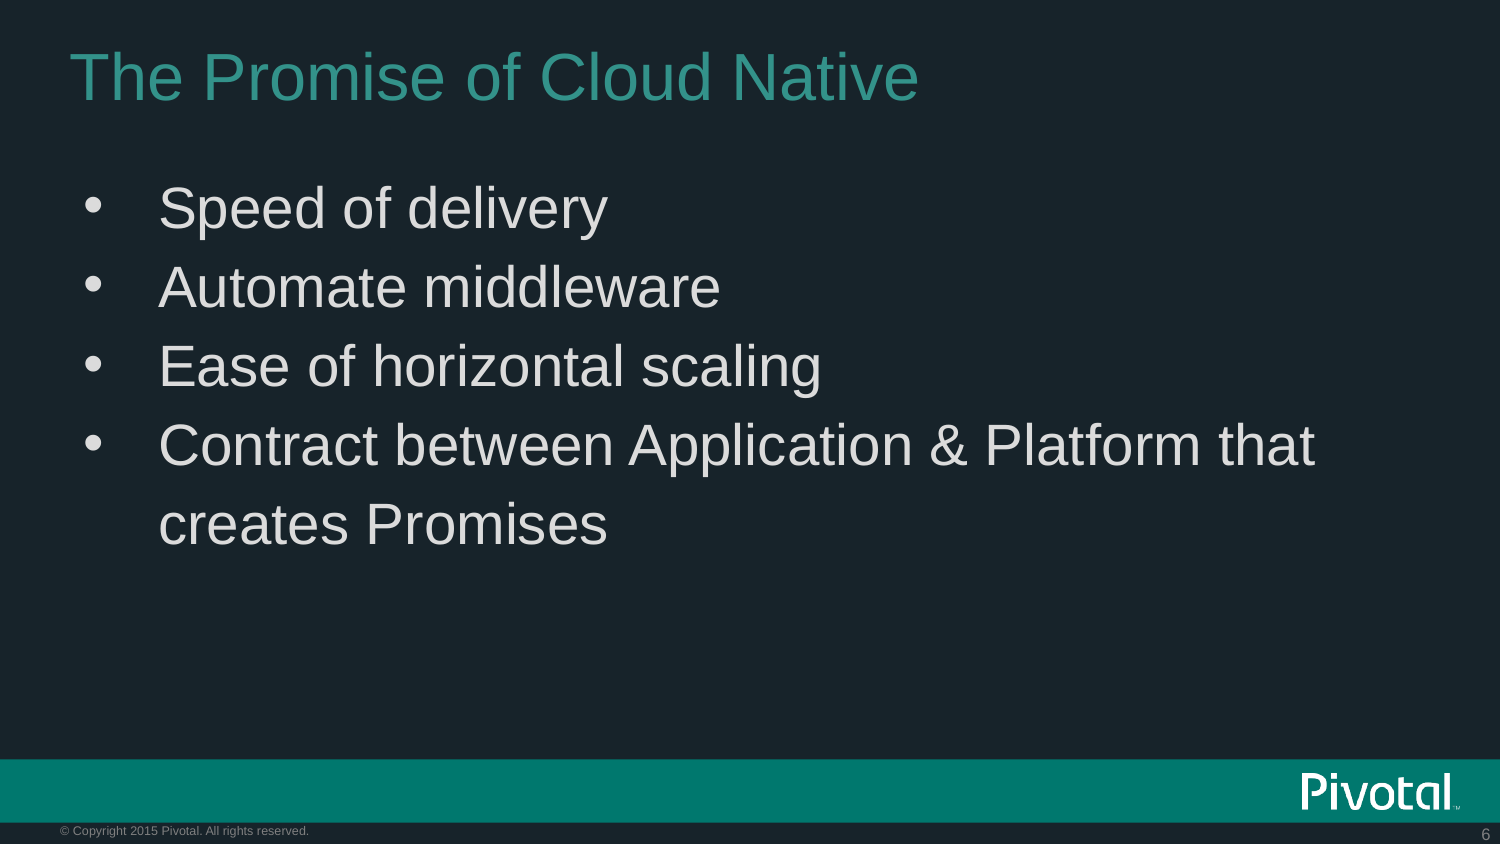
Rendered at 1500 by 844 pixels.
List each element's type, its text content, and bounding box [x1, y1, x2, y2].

title The Promise of Cloud Native [54, 27, 1435, 104]
text_box Speed of delivery Automate middleware Ease of horizontal scaling Contract between Application & Platform that creates Promises [68, 145, 1411, 657]
picture [1302, 773, 1460, 810]
